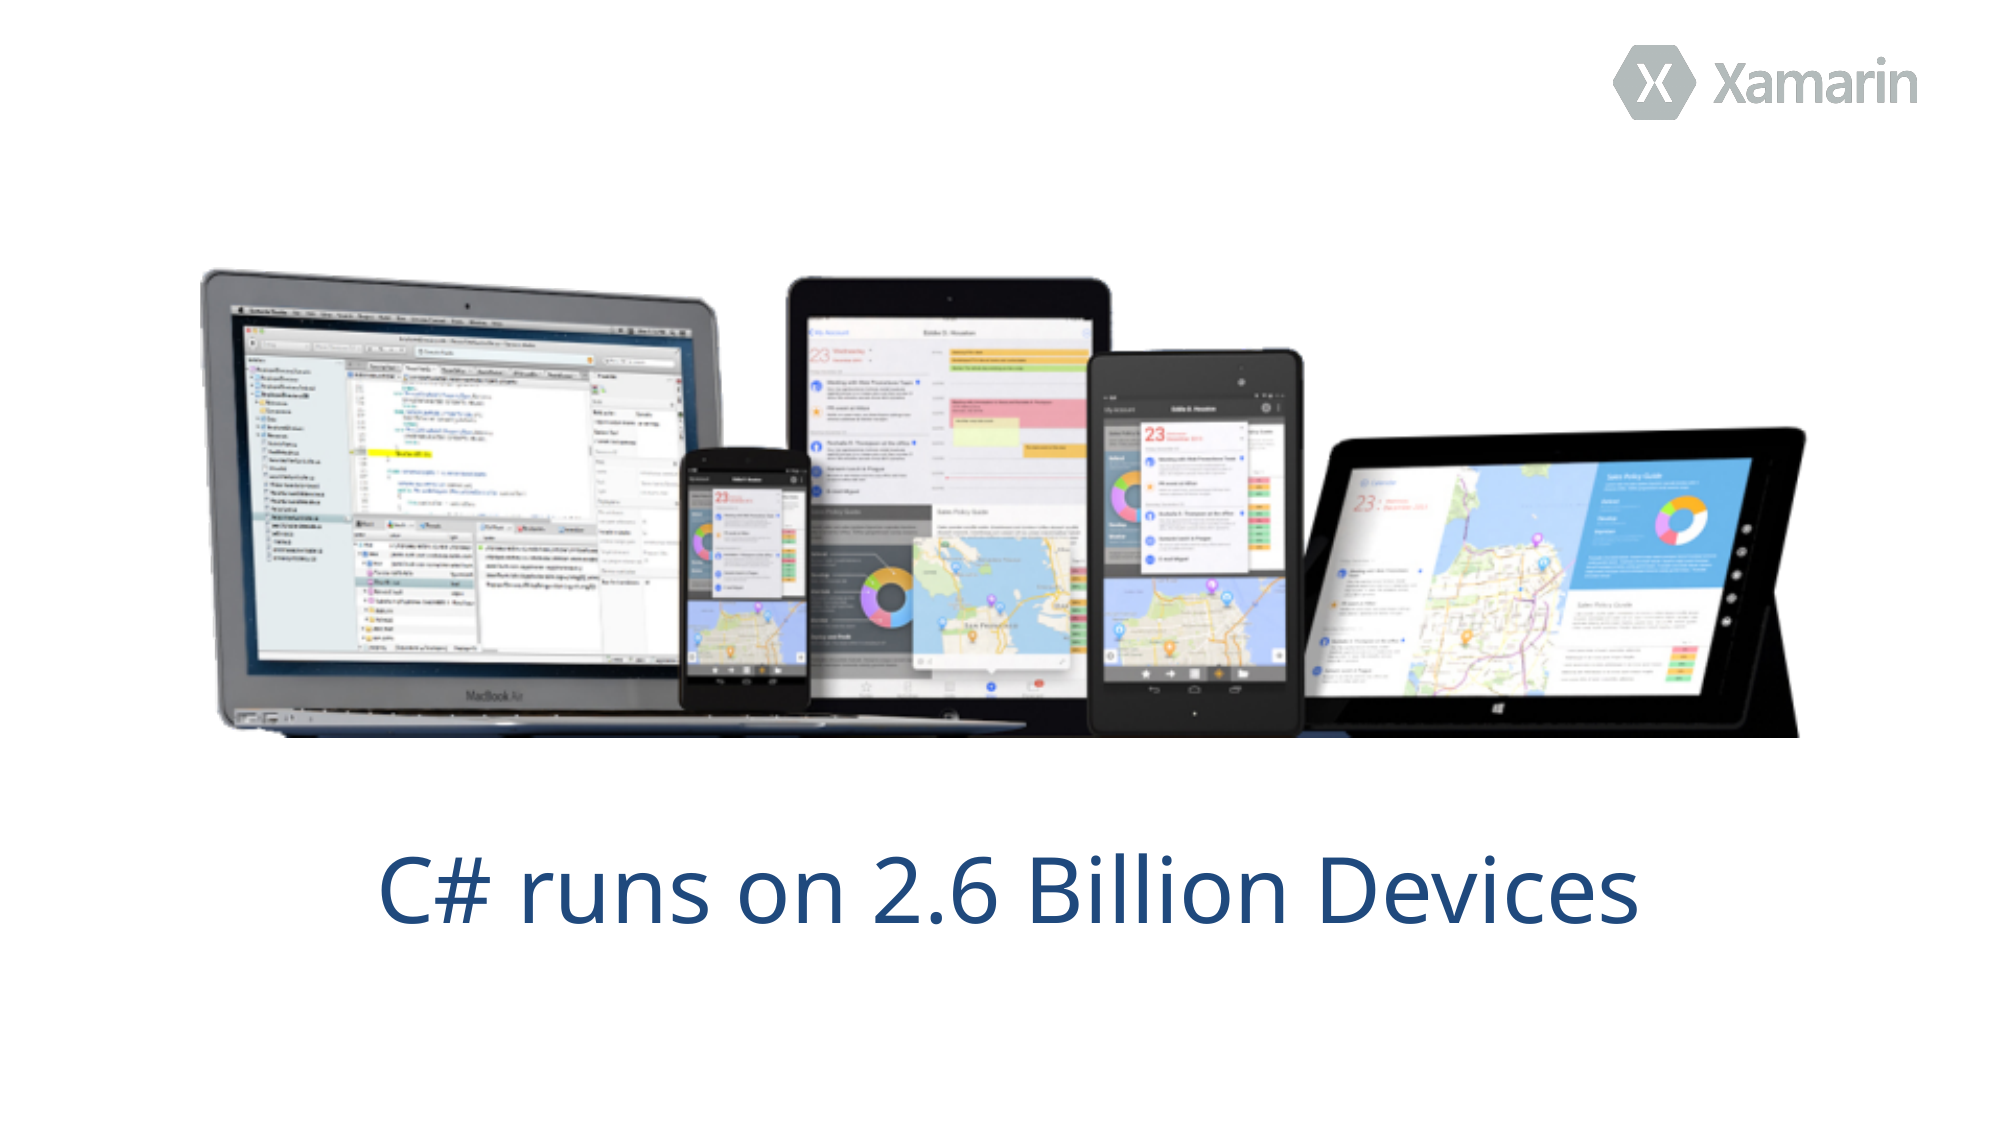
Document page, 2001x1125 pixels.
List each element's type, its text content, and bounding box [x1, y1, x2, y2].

title C# runs on 2.6 Billion Devices [86, 788, 1934, 999]
picture [0, 0, 2000, 738]
